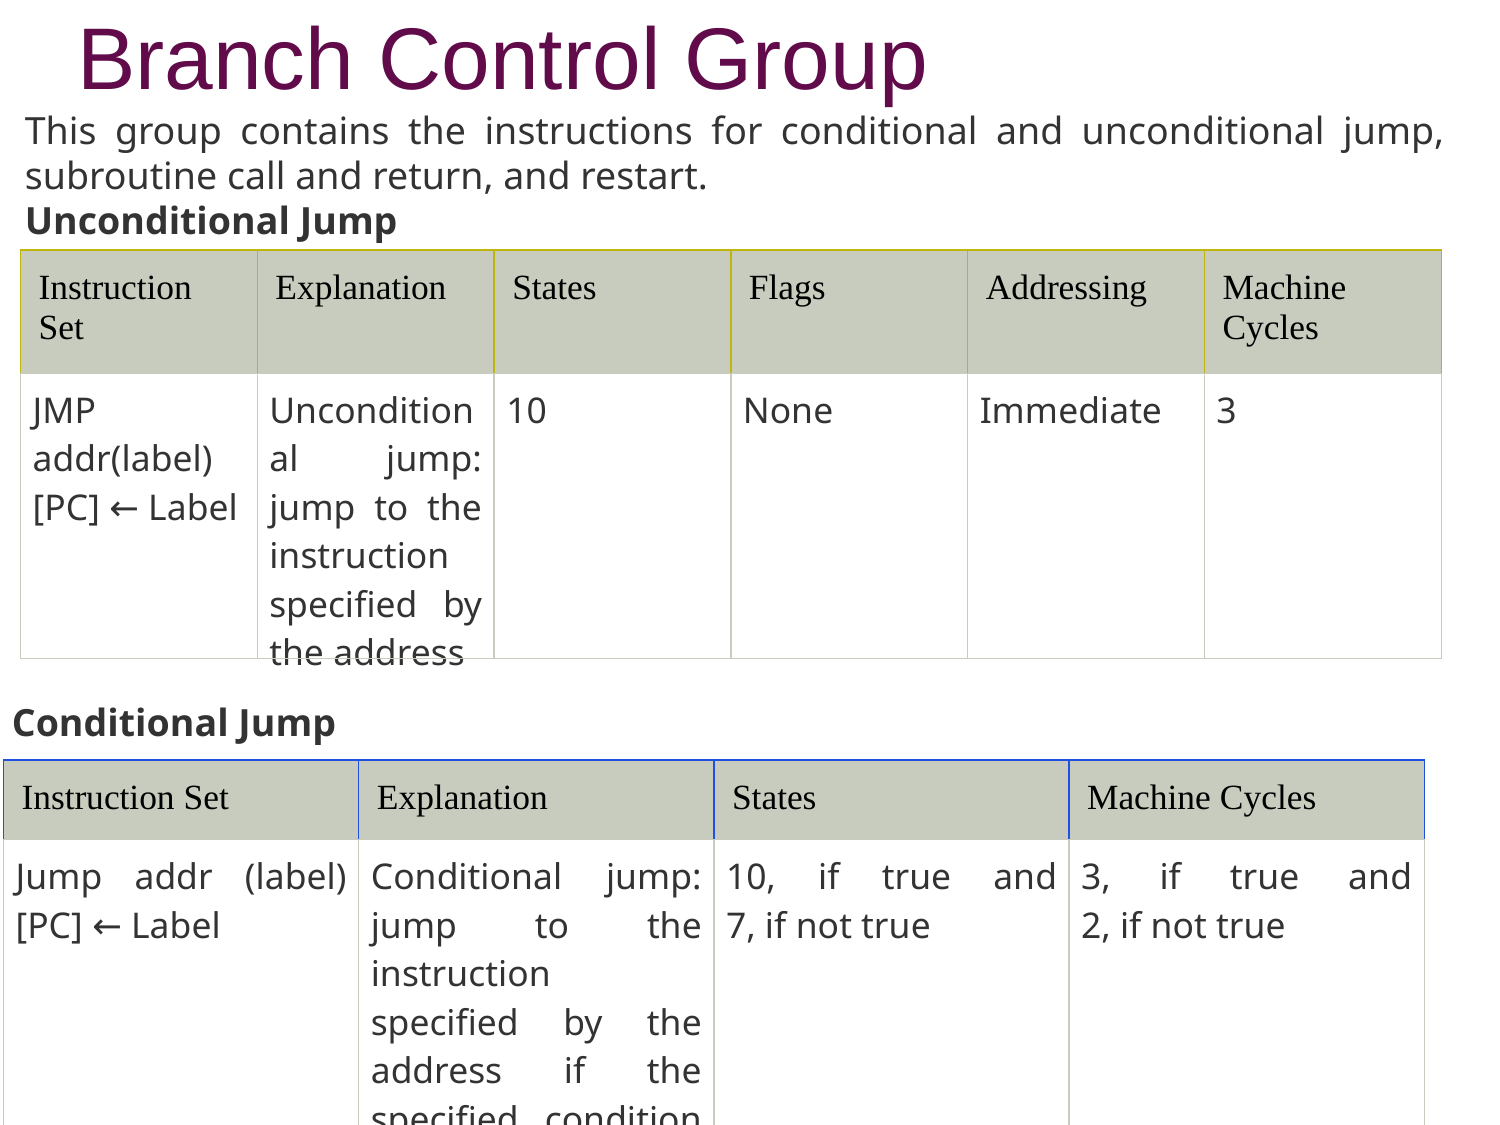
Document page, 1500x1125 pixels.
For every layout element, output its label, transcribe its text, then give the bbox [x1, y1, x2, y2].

table_header Instruction Set [21, 251, 257, 373]
table_header Machine Cycles [1070, 761, 1424, 839]
table_cell Conditional jump: jump to the instruction specified by the address if the specified condition is fulfilled [359, 840, 713, 1125]
table_header States [715, 761, 1068, 839]
table_header Explanation [359, 761, 713, 839]
table_cell 3 [1205, 374, 1441, 658]
table_cell 10, if true and 7, if not true [715, 840, 1068, 1125]
table_header States [495, 251, 730, 373]
table_header Instruction Set [4, 761, 358, 839]
table_cell None [732, 374, 967, 658]
table_cell Unconditional jump: jump to the instruction specified by the address [258, 374, 493, 658]
table_header Explanation [258, 251, 493, 373]
table_cell JMP addr(label) [PC] ← Label [21, 374, 257, 658]
text_box Conditional Jump [0, 691, 747, 752]
table_cell Immediate [968, 374, 1204, 658]
table_header Addressing [968, 251, 1204, 373]
table_cell Jump addr (label) [PC] ← Label [4, 840, 358, 1125]
table_cell 3, if true and 2, if not true [1070, 840, 1424, 1125]
table_header Machine Cycles [1205, 251, 1441, 373]
table_header Flags [732, 251, 967, 373]
table_cell 10 [495, 374, 730, 658]
title Branch Control Group [77, 1, 1417, 106]
list This group contains the instructions for conditional and unconditional jump, subroutine call and return, and restart. Unconditional Jump [24, 106, 1446, 745]
